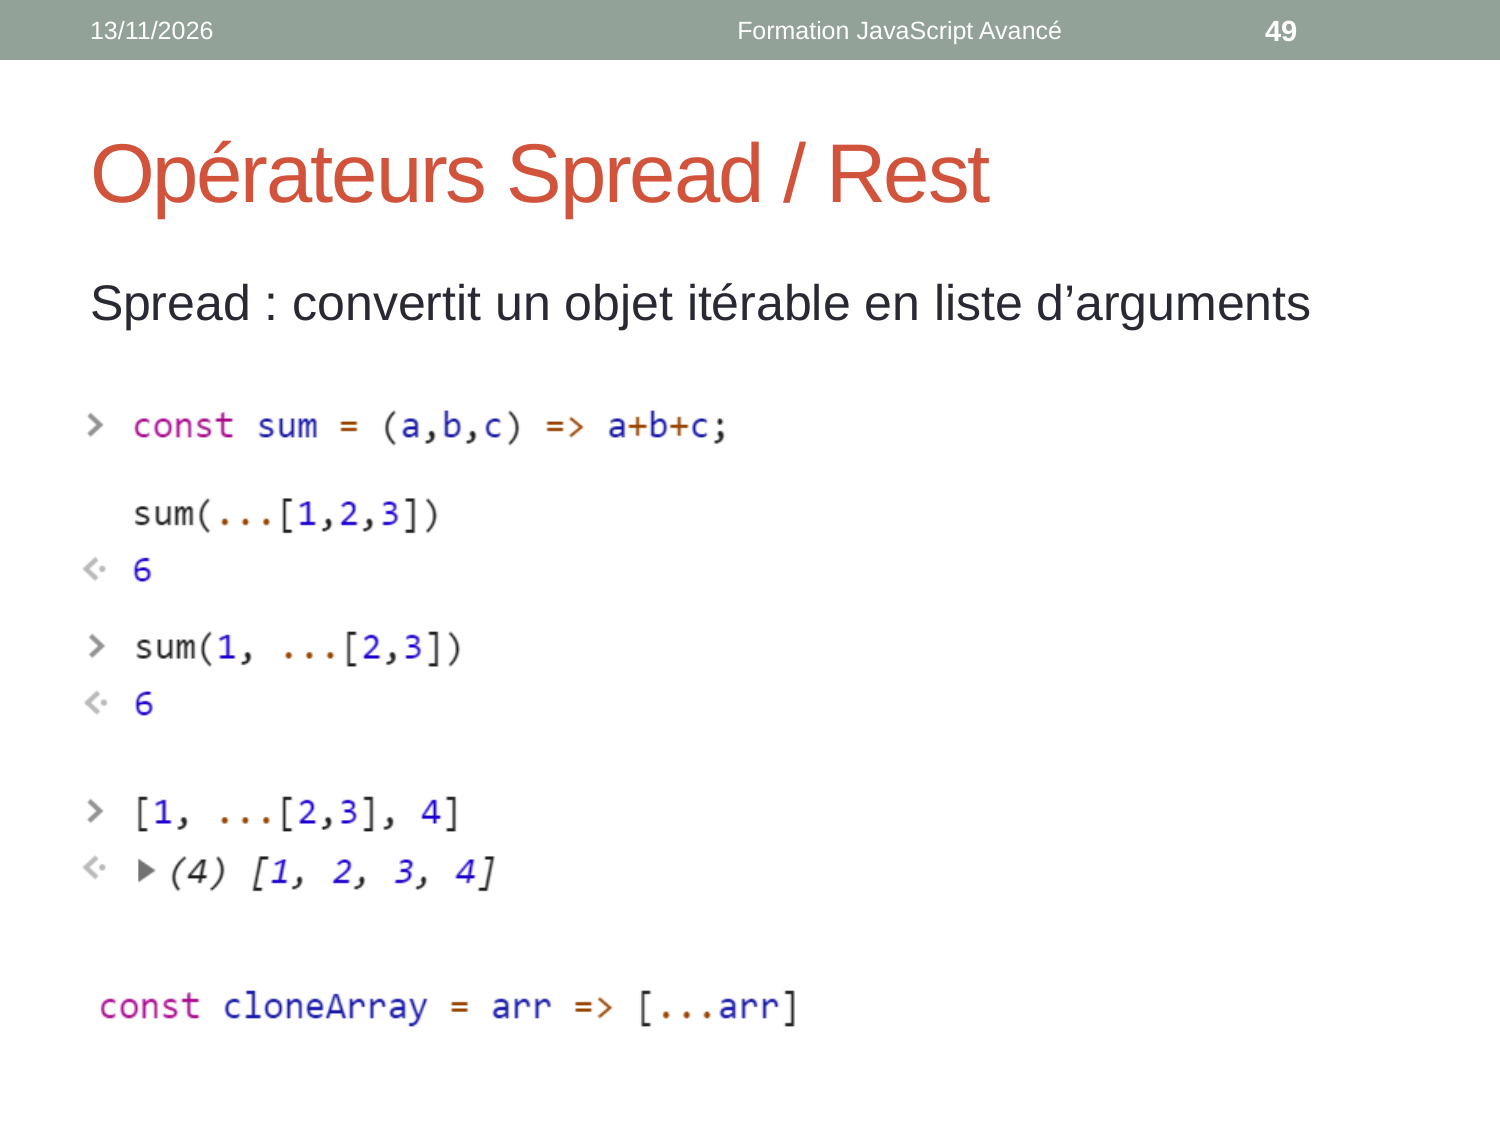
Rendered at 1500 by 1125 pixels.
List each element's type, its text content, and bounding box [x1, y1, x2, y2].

footer Formation JavaScript Avancé [562, 3, 1238, 57]
picture [75, 782, 521, 899]
picture [76, 400, 731, 589]
list Spread : convertit un objet itérable en liste d’arguments [75, 262, 1425, 1063]
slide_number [75, 3, 550, 57]
title Opérateurs Spread / Rest [75, 87, 1425, 250]
slide_number 49 [1250, 3, 1425, 57]
picture [100, 975, 820, 1033]
picture [76, 621, 490, 725]
